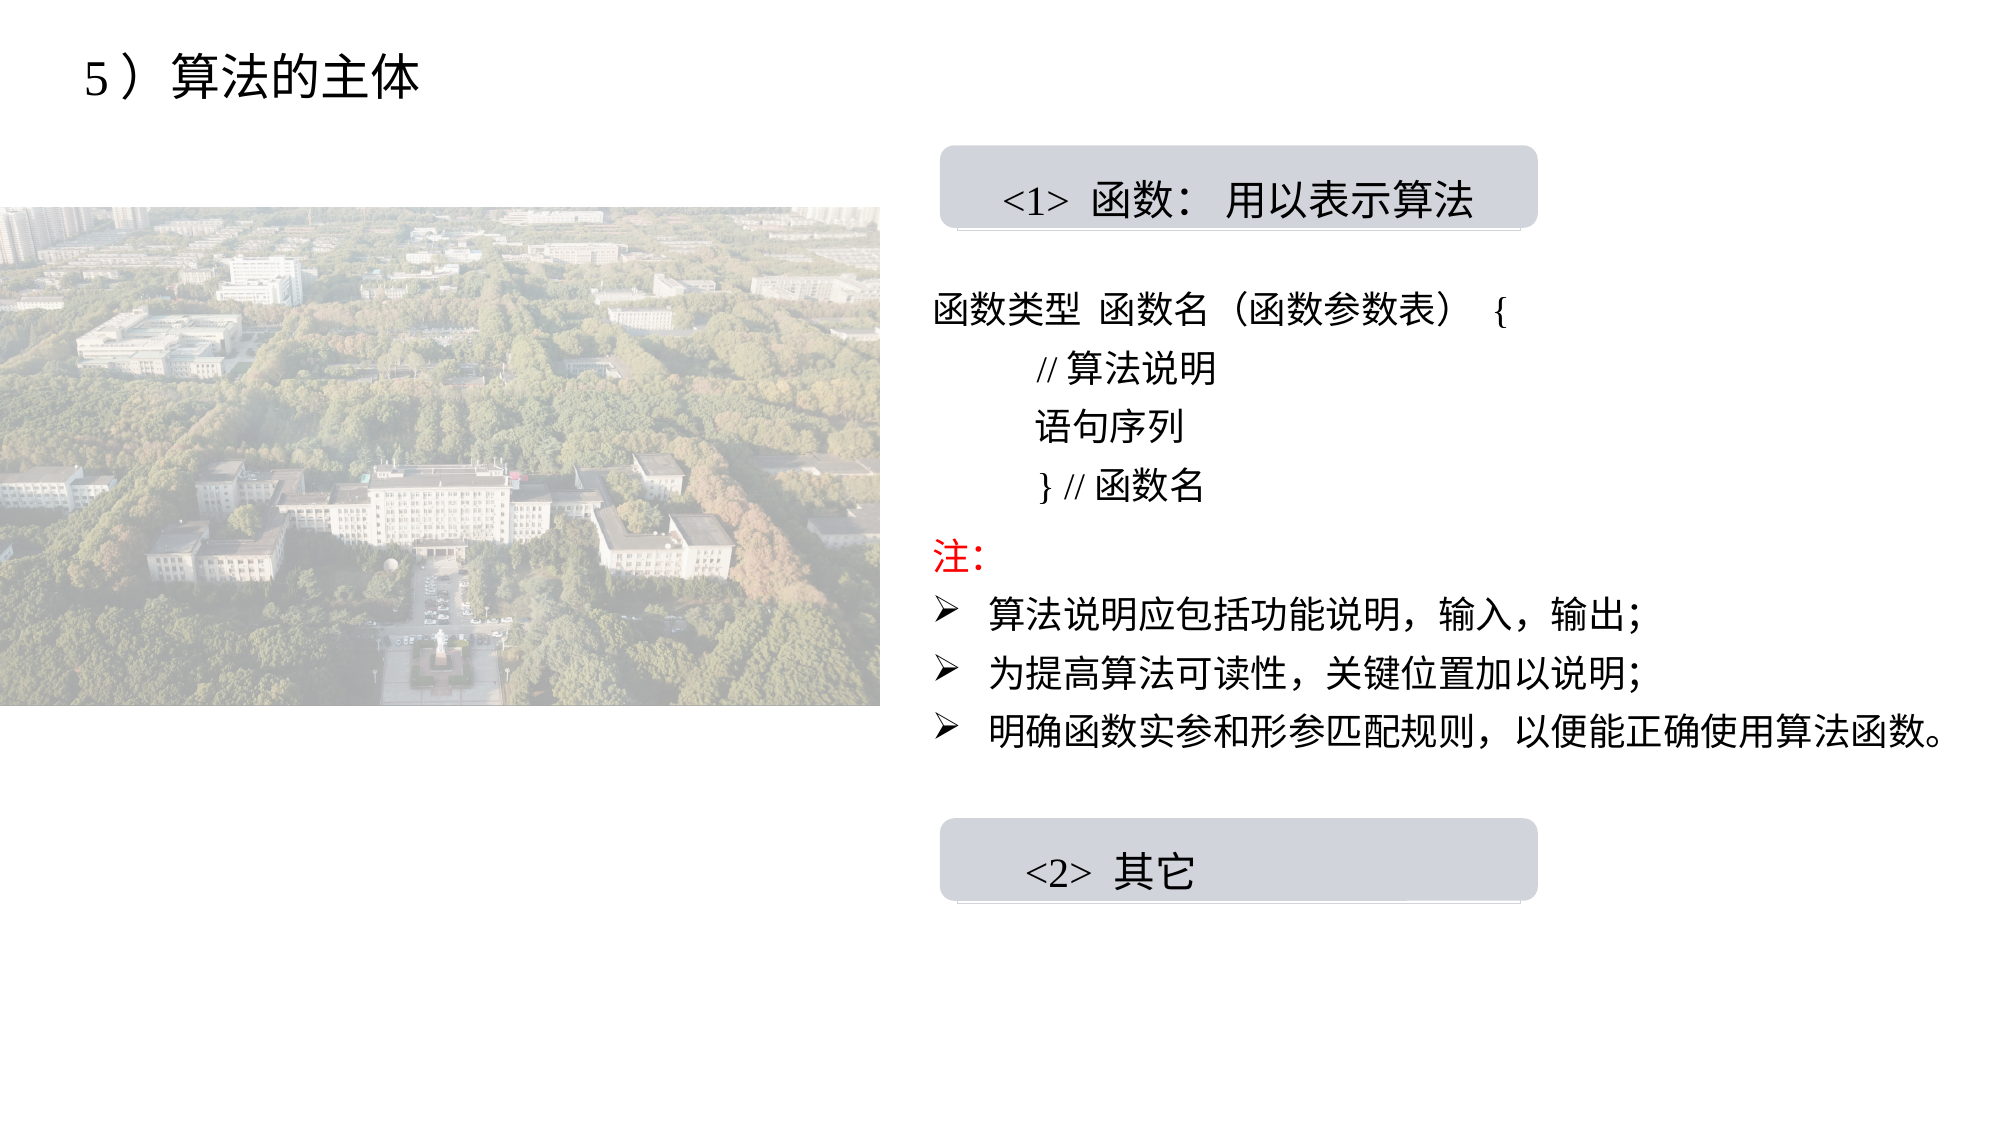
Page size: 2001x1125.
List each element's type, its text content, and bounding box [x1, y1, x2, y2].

picture [0, 207, 880, 706]
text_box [940, 146, 1537, 227]
text_box 函数类型 函数名（函数参数表） { //算法说明 语句序列 } //函数名 注： 算法说明应包括功能说明，输入，输出； 为提高算法可读性，关键位置加以说明； 明确函数实参和形参匹配规则，以便能正确使用算法函数。 [917, 265, 2000, 761]
text_box 5）算法的主体 [69, 38, 501, 114]
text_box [940, 819, 1537, 900]
